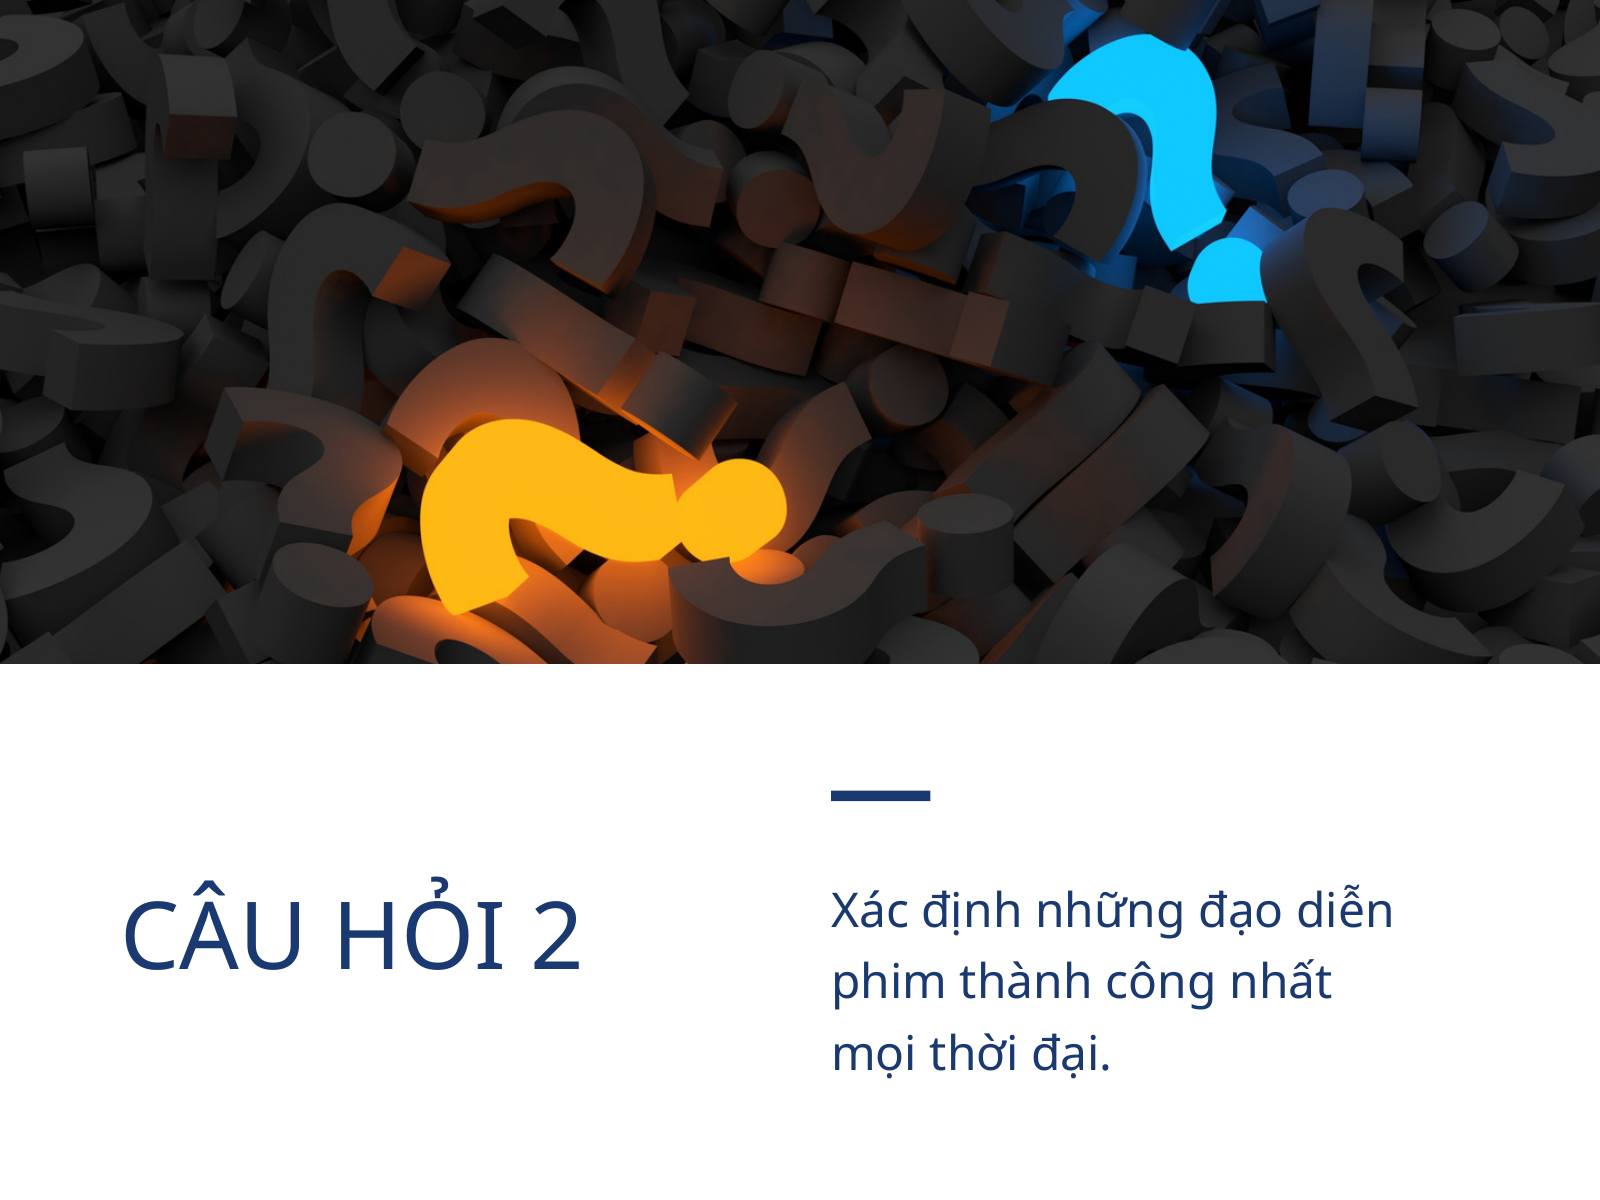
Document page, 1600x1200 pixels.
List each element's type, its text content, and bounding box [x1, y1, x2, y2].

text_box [0, 0, 1600, 664]
text_box Xác định những đạo diễn phim thành công nhất mọi thời đại. [831, 864, 1410, 1081]
text_box CÂU HỎI 2 [120, 875, 865, 989]
text_box [831, 790, 931, 802]
